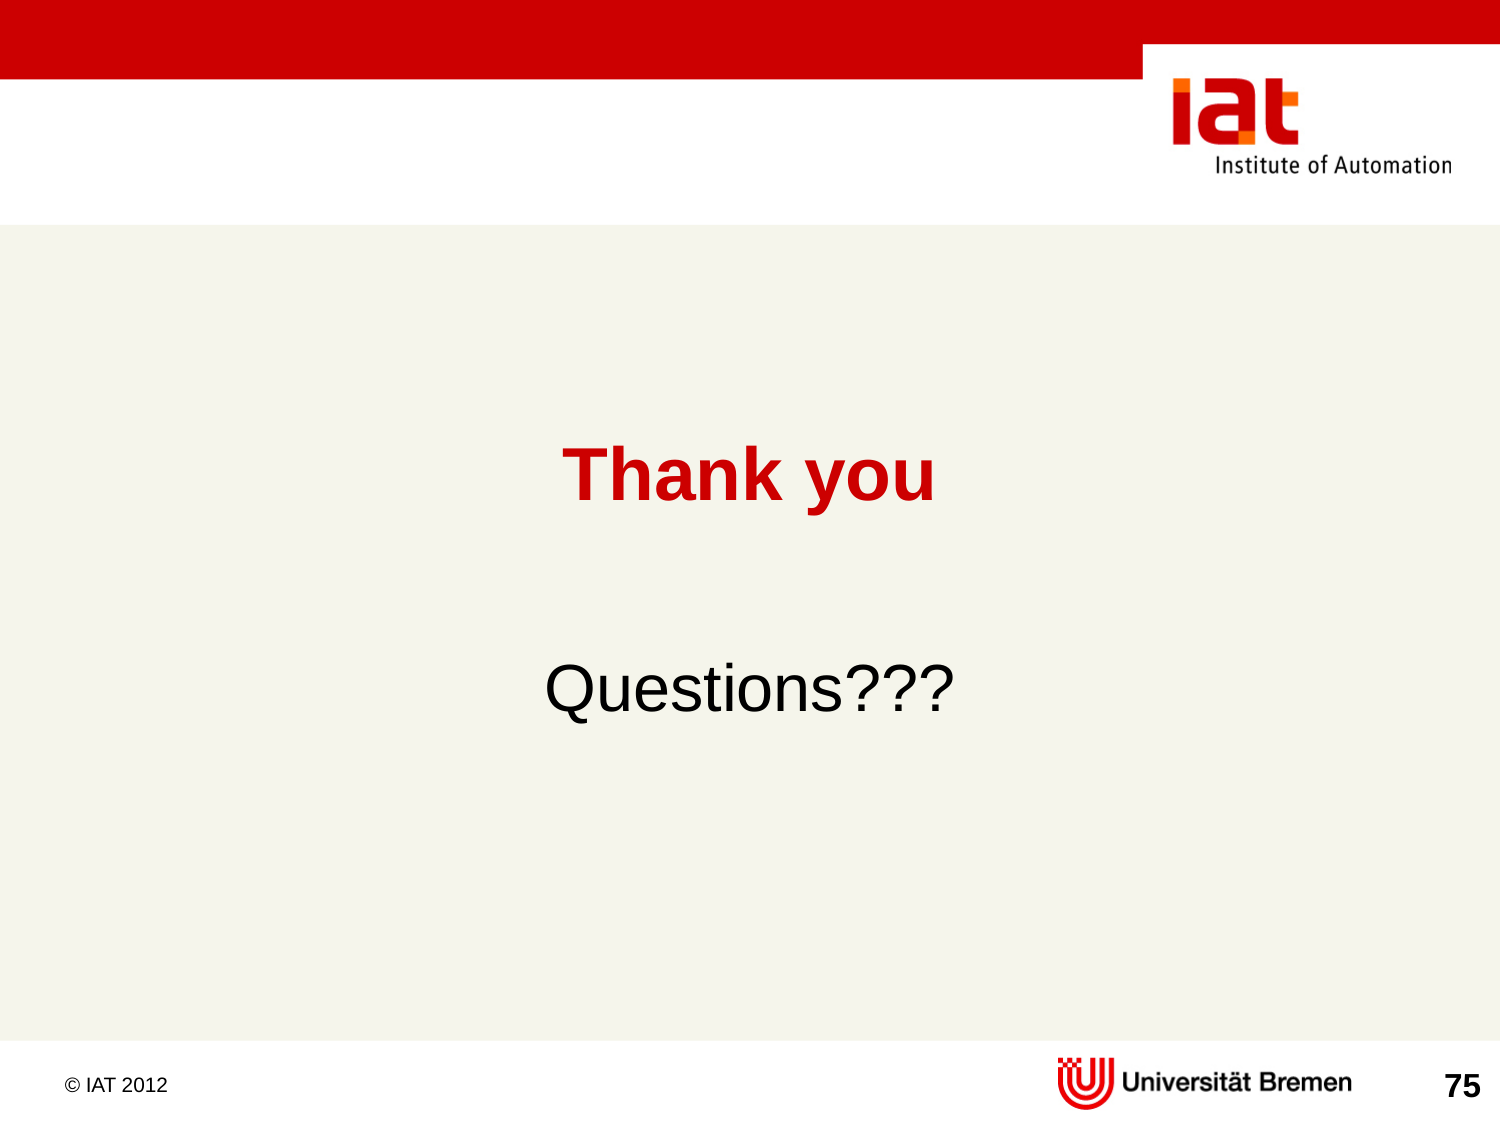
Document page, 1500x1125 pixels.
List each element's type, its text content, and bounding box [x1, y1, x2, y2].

title Thank you [112, 349, 1388, 591]
picture [0, 0, 1500, 208]
picture [1058, 1056, 1353, 1111]
subtitle Questions??? [225, 637, 1275, 925]
